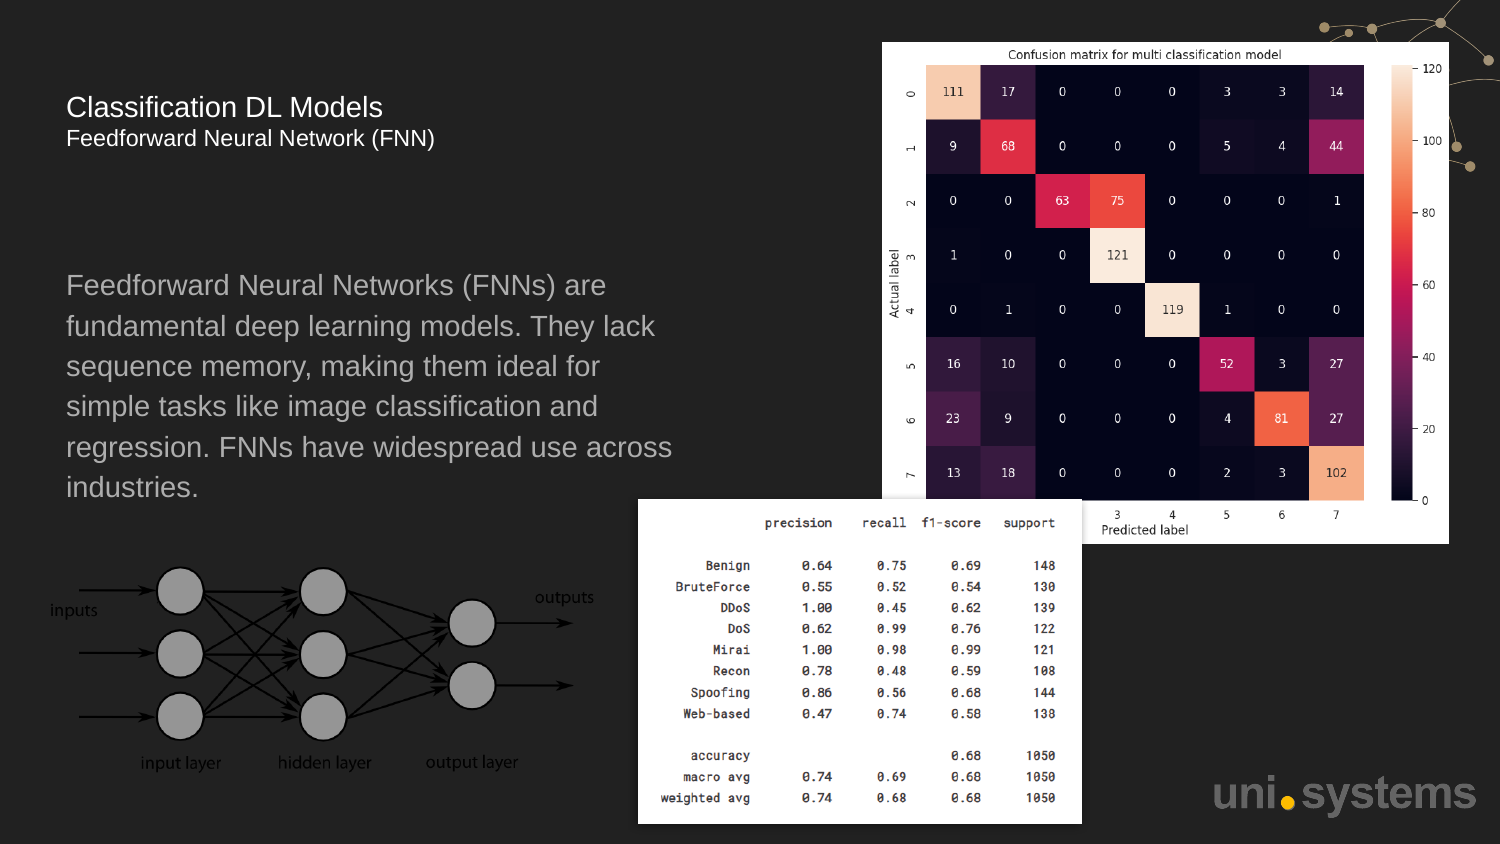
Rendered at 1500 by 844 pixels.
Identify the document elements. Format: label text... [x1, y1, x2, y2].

title Classification DL Models Feedforward Neural Network (FNN) [51, 72, 876, 167]
picture [36, 556, 605, 781]
picture [1199, 749, 1491, 837]
picture [638, 0, 1500, 824]
list Feedforward Neural Networks (FNNs) are fundamental deep learning models. They lack sequence memory, making them ideal for simple tasks like image classification and regression. FNNs have widespread use across industries. [51, 246, 708, 528]
